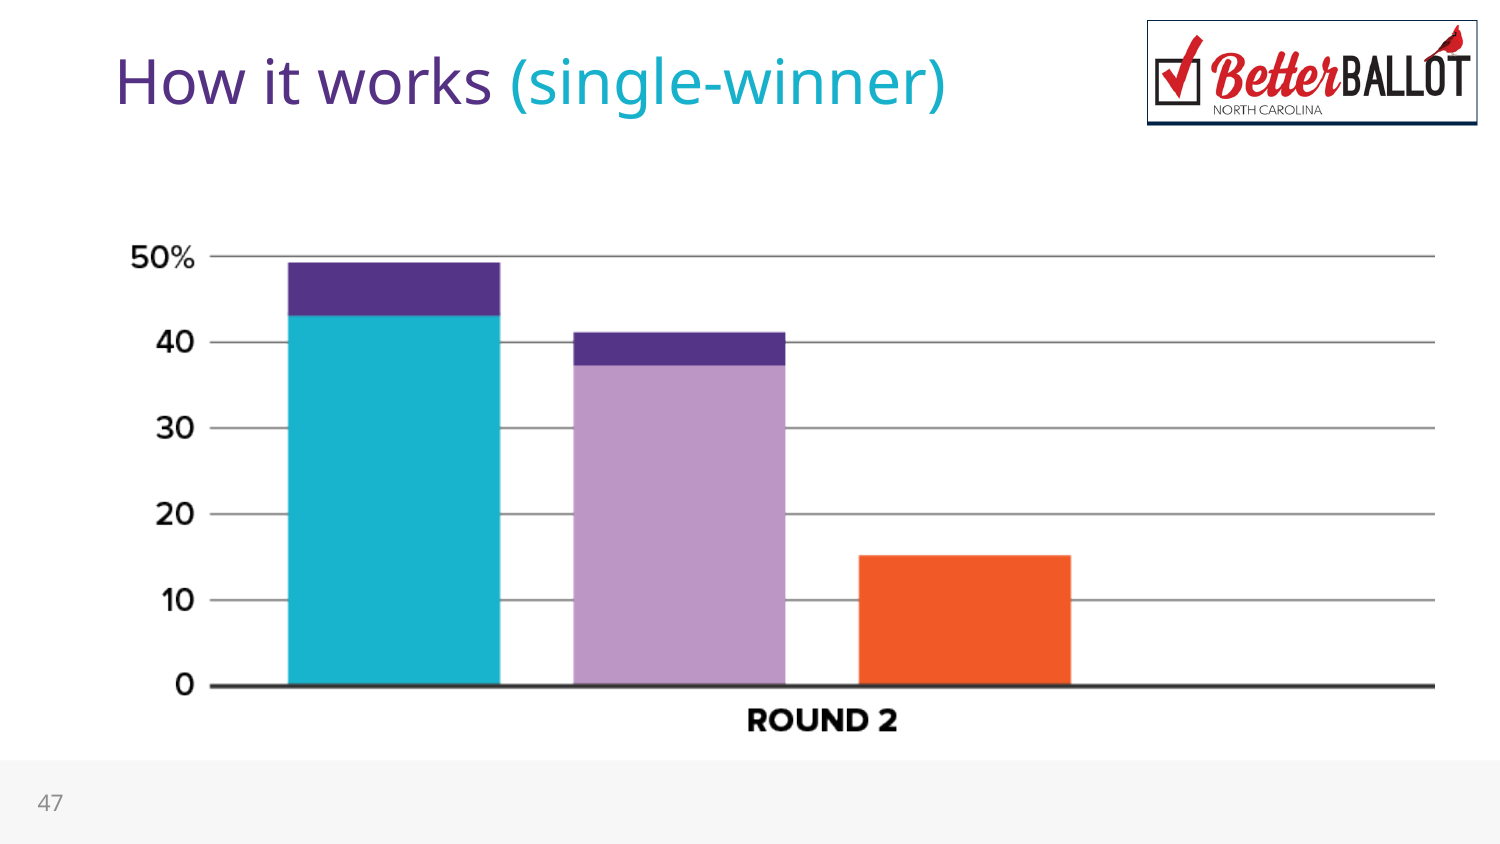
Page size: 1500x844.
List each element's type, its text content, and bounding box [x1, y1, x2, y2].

slide_number ‹#› [26, 782, 364, 827]
picture [1145, 18, 1479, 127]
picture [65, 239, 1435, 747]
title How it works (single-winner) [103, 44, 1397, 208]
